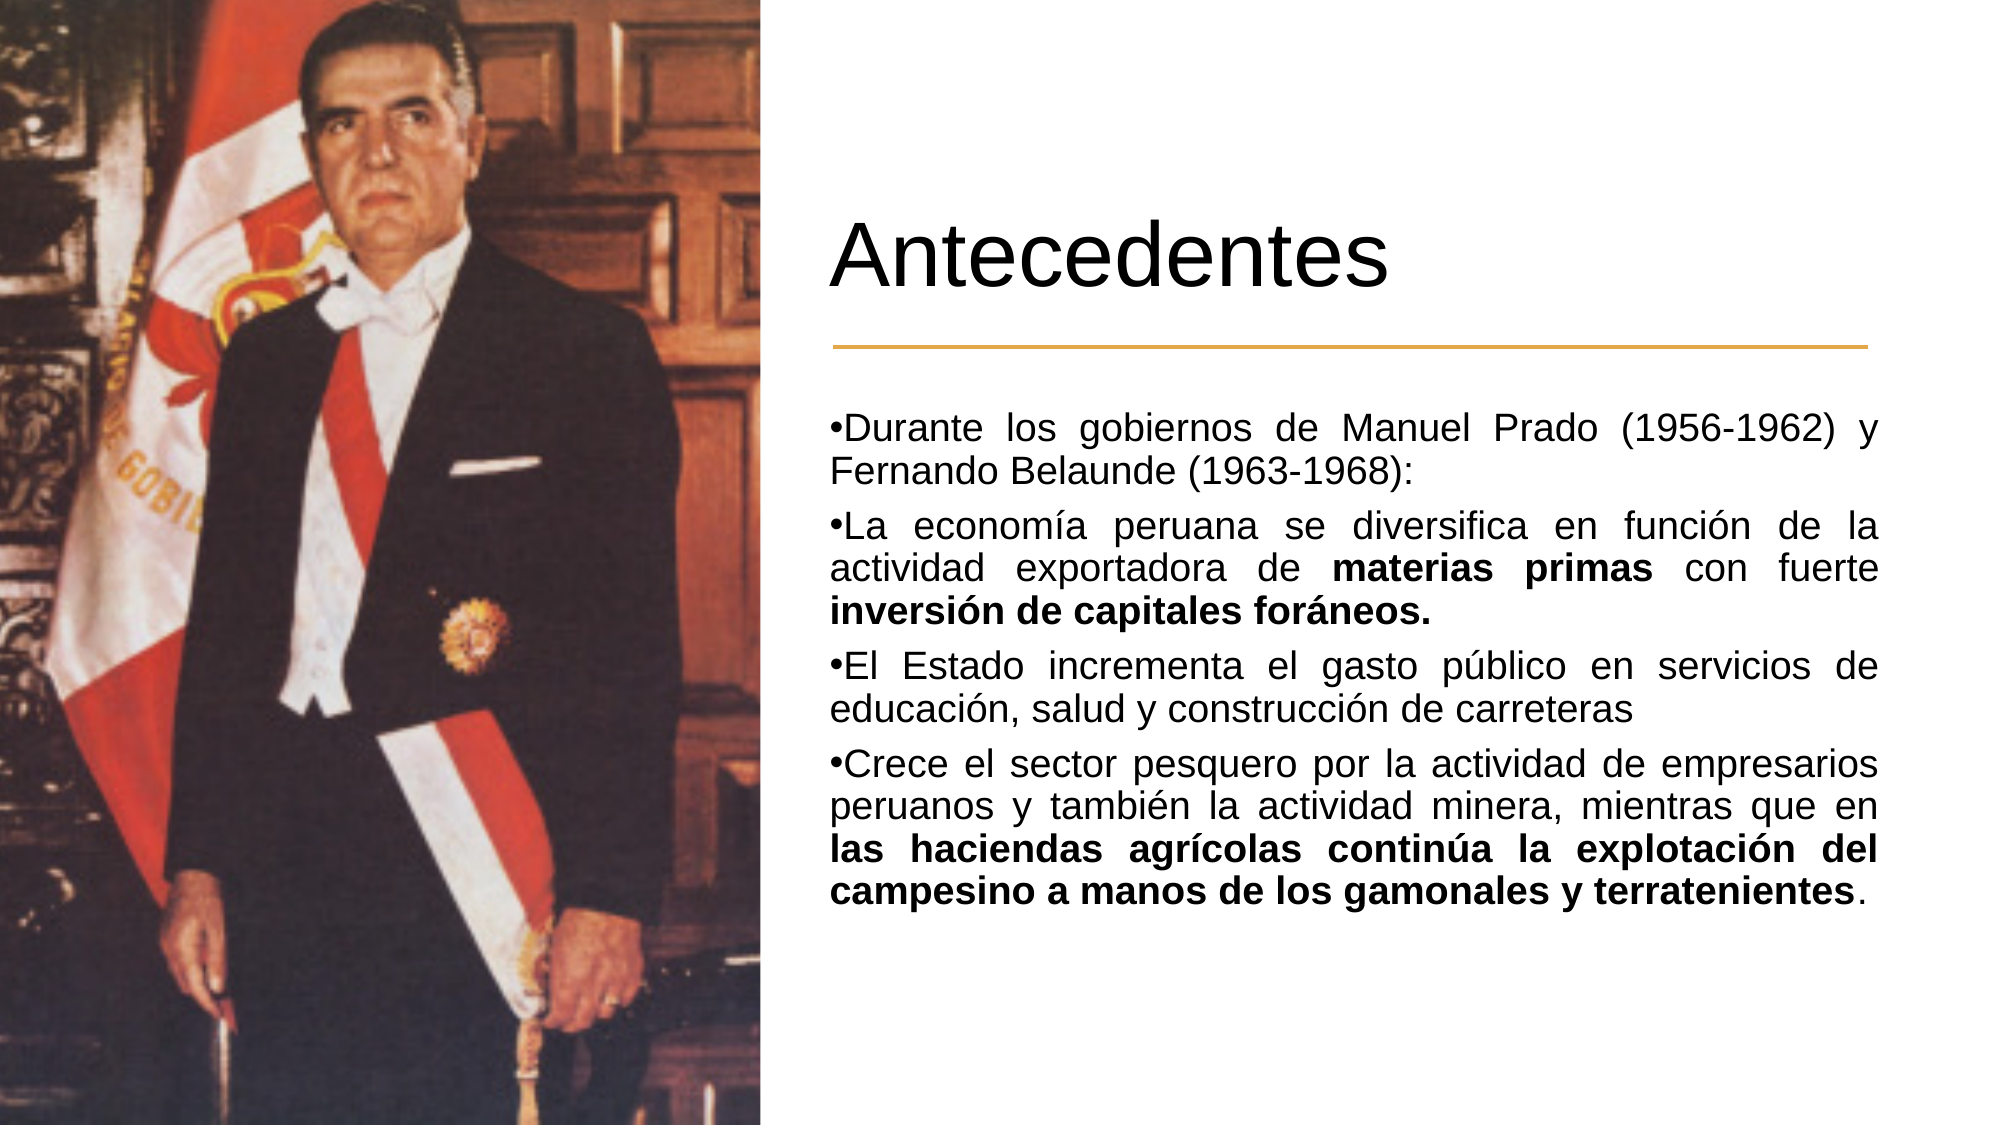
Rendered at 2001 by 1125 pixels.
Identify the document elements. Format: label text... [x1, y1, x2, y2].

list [0, 0, 761, 1125]
list Durante los gobiernos de Manuel Prado (1956-1962) y Fernando Belaunde (1963-1968): La economía peruana se diversifica en función de la actividad exportadora de materias primas con fuerte inversión de capitales foráneos. El Estado incrementa el gasto público en servicios de educación, salud y construcción de carreteras Crece el sector pesquero por la actividad de empresarios peruanos y también la actividad minera, mientras que en las haciendas agrícolas continúa la explotación del campesino a manos de los gamonales y terratenientes. [814, 399, 1895, 1021]
title Antecedentes [814, 103, 1895, 315]
